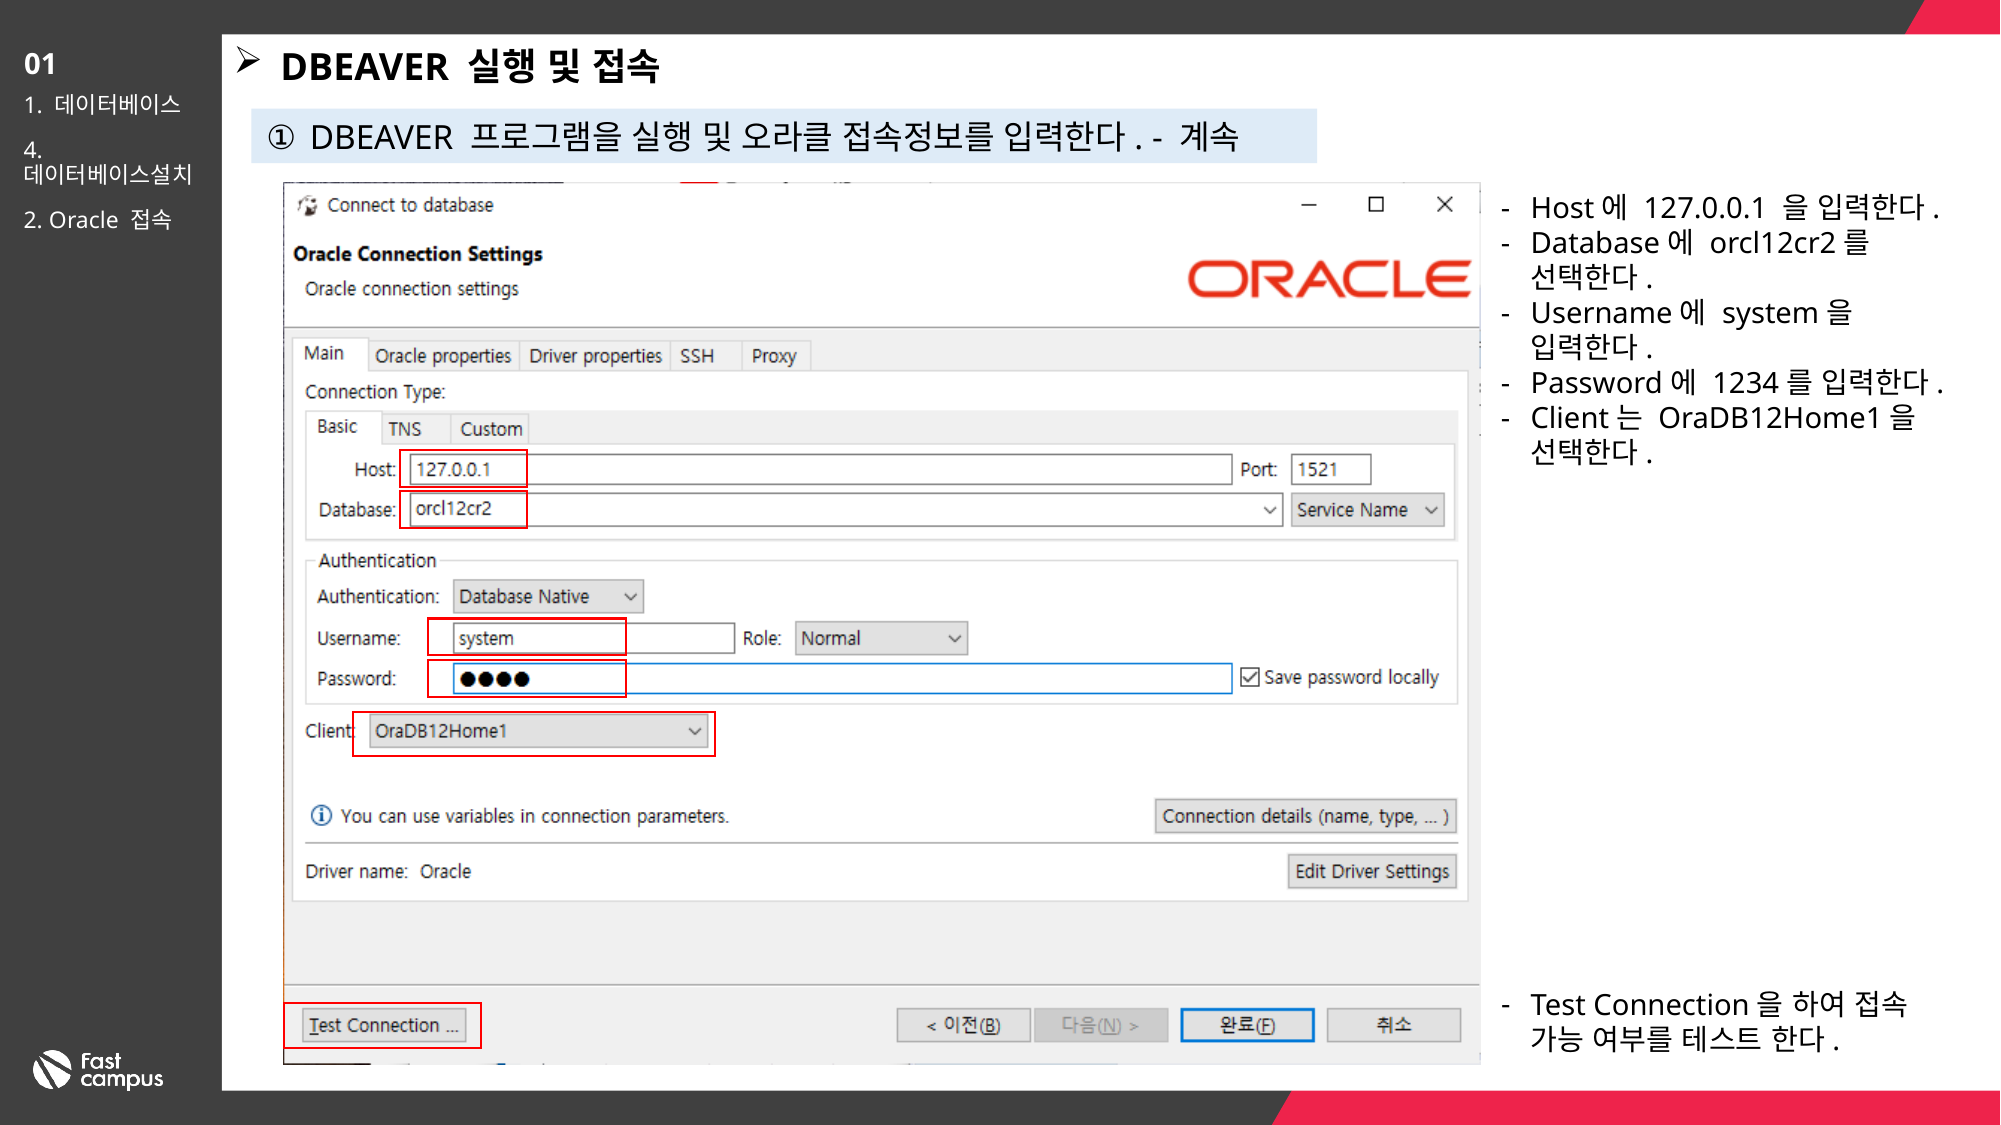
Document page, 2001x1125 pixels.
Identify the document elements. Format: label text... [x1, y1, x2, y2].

text_box DBEAVER 실행 및 접속 [218, 35, 677, 95]
list 01 [9, 41, 218, 86]
text_box Test Connection을 하여 접속 가능 여부를 테스트 한다. [1486, 978, 1963, 1064]
picture [283, 182, 1481, 1065]
text_box DBEAVER 프로그램을 실행 및 오라클 접속정보를 입력한다. - 계속 [251, 108, 1318, 164]
text_box Host에 127.0.0.1 을 입력한다. Database에 orcl12cr2를 선택한다. Username에 system을 입력한다. Password에 1234를 입력한다. Client는 OraDB12Home1을 선택한다. [1486, 182, 1963, 477]
picture [33, 1050, 163, 1091]
list 1. 데이터베이스 4. 데이터베이스설치 2. Oracle 접속 [8, 86, 229, 291]
